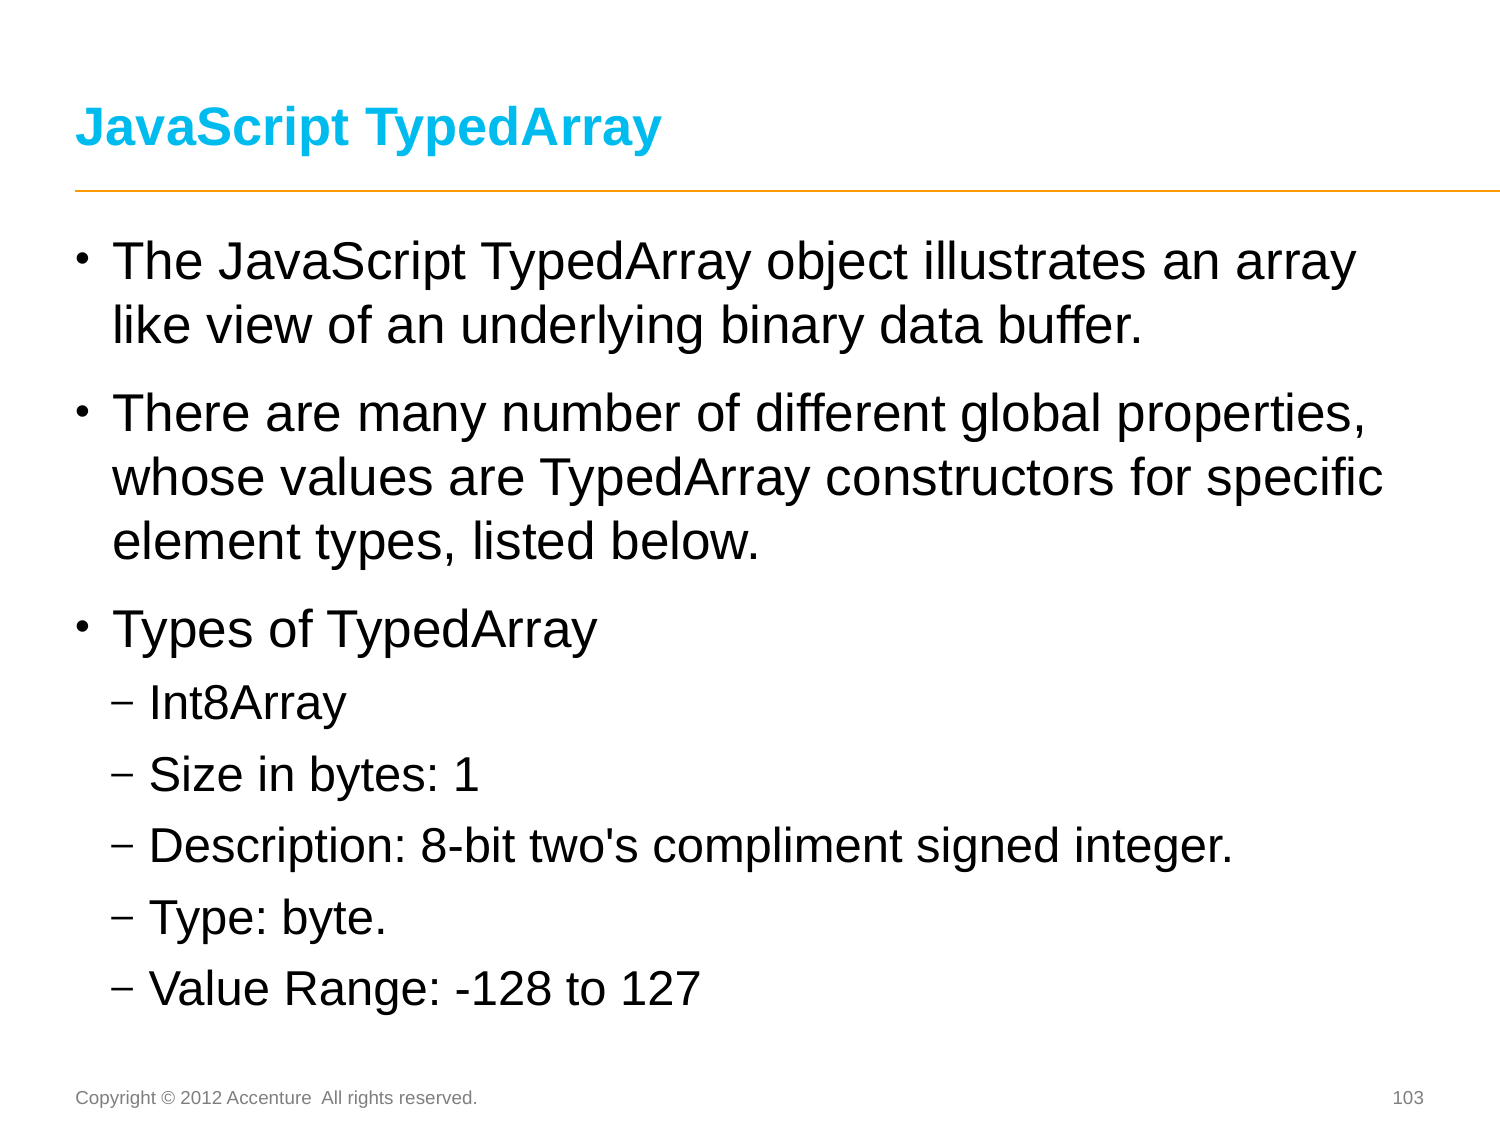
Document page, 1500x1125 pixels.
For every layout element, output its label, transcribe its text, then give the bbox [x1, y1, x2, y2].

title JavaScript TypedArray [75, 27, 1422, 157]
list The JavaScript TypedArray object illustrates an array like view of an underlying binary data buffer. There are many number of different global properties, whose values are TypedArray constructors for specific element types, listed below. Types of TypedArray Int8Array Size in bytes: 1 Description: 8-bit two's compliment signed integer. Type: byte. Value Range: -128 to 127 [75, 226, 1425, 1018]
